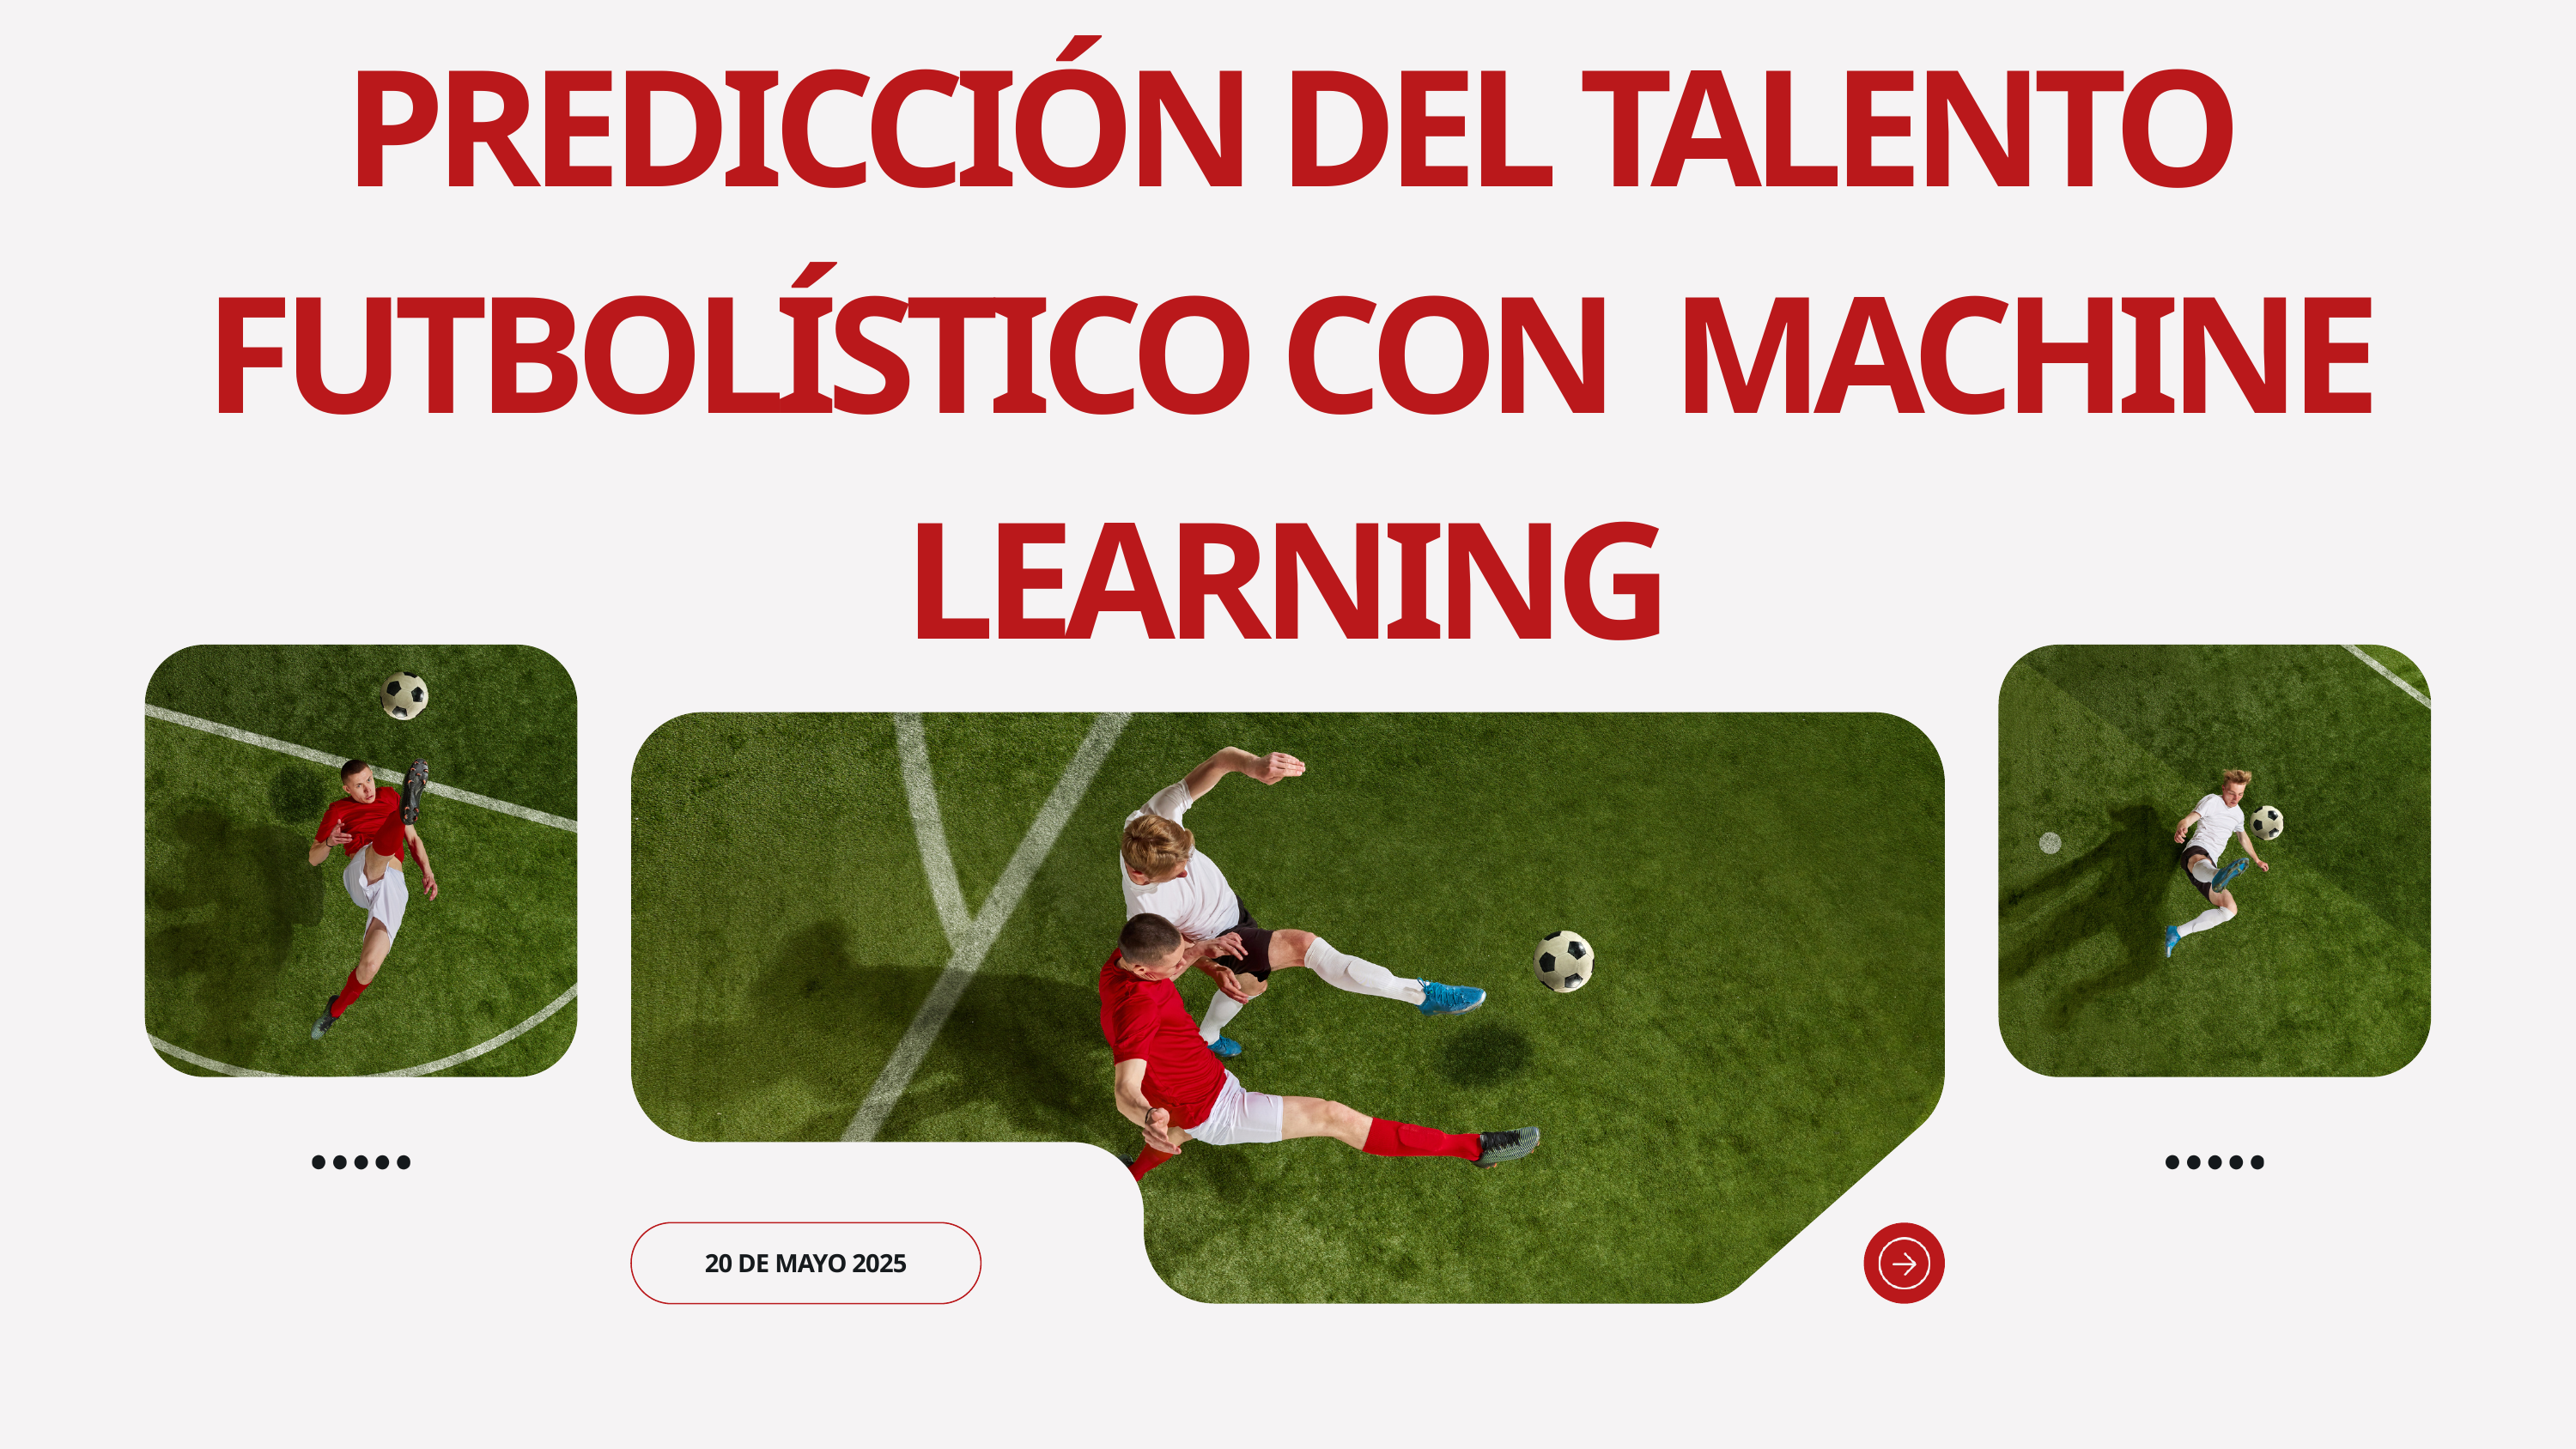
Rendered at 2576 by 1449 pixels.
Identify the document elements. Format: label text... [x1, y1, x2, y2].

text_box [630, 1222, 981, 1304]
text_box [1863, 1222, 1946, 1304]
text_box [312, 1155, 410, 1170]
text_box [630, 712, 1946, 1304]
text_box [144, 644, 578, 1077]
text_box PREDICCIÓN DEL TALENTO FUTBOLÍSTICO CON MACHINE LEARNING [144, 0, 2432, 672]
text_box [2166, 1155, 2264, 1170]
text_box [1998, 644, 2432, 1077]
